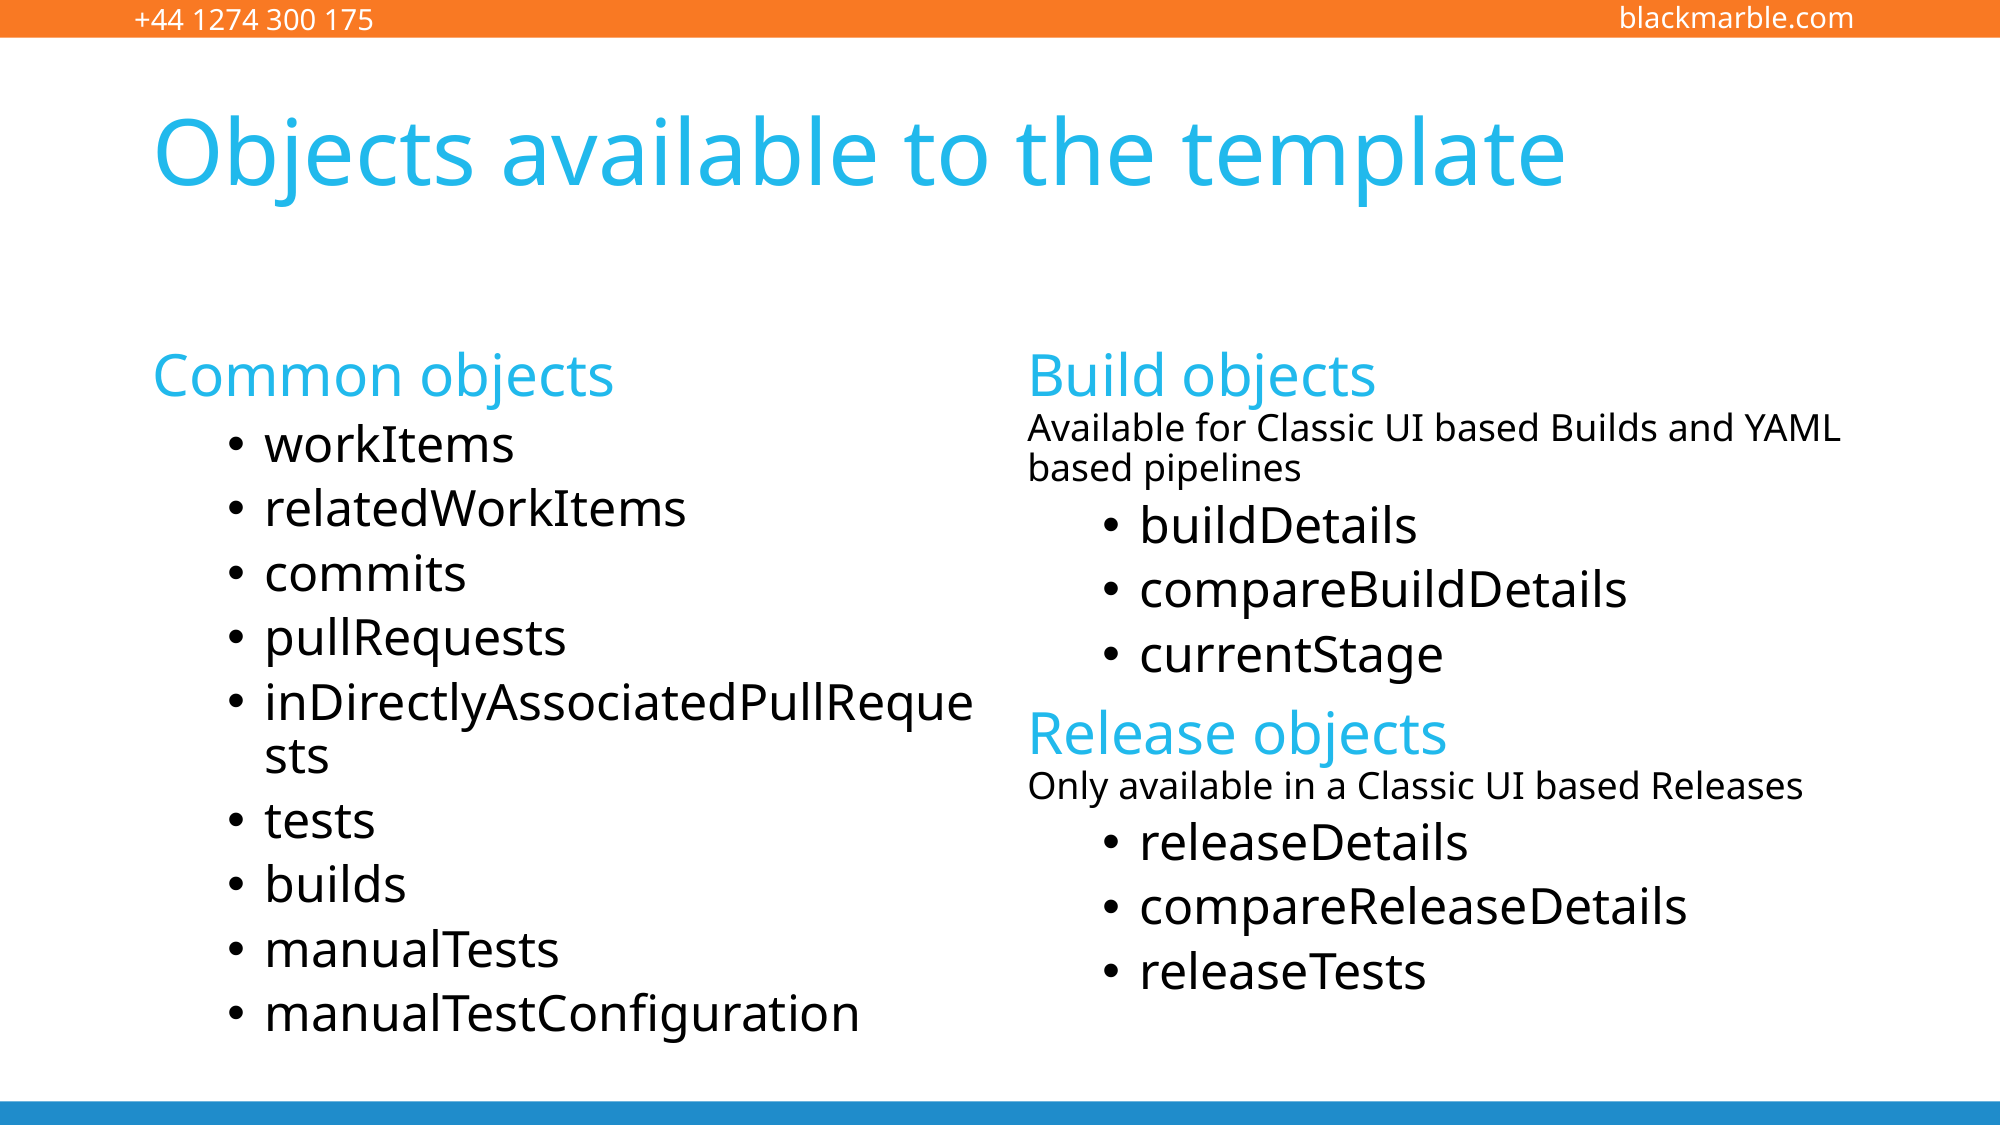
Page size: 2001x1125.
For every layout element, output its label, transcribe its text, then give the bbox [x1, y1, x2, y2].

list Common objects workItems relatedWorkItems commits pullRequests inDirectlyAssociatedPullRequests tests builds manualTests manualTestConfiguration [137, 338, 1012, 1053]
title Objects available to the template [137, 98, 1863, 317]
list Build objects Available for Classic UI based Builds and YAML based pipelines buildDetails compareBuildDetails currentStage Release objects Only available in a Classic UI based Releases releaseDetails compareReleaseDetails releaseTests [1012, 338, 1863, 1053]
